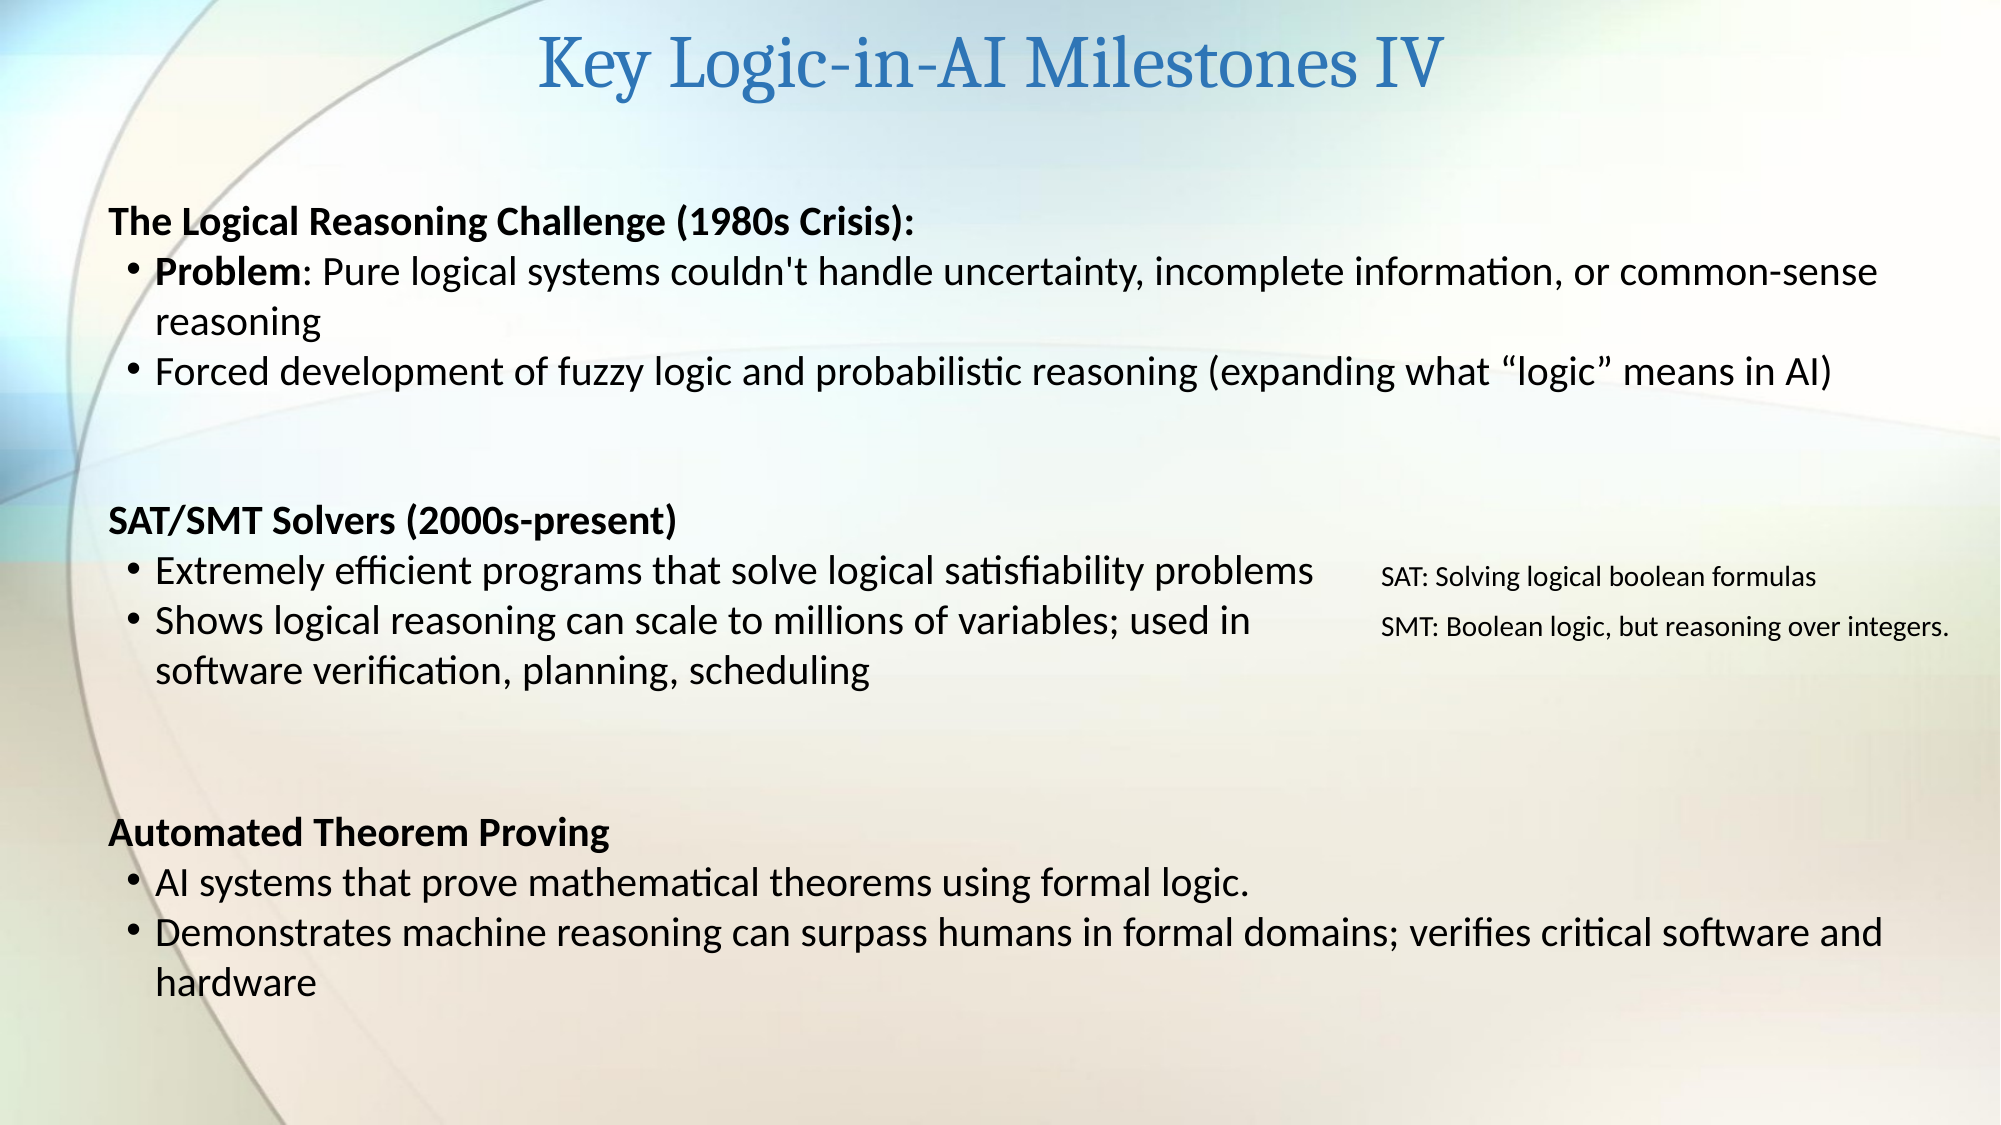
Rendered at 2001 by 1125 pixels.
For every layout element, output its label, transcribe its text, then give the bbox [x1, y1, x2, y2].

text_box Key Logic-in-AI Milestones IV [77, 11, 1907, 105]
picture [0, 0, 2001, 1125]
text_box Automated Theorem Proving AI systems that prove mathematical theorems using formal logic. Demonstrates machine reasoning can surpass humans in formal domains; verifies critical software and hardware [93, 797, 1924, 1012]
text_box SAT: Solving logical boolean formulas [1366, 549, 1972, 600]
text_box SAT/SMT Solvers (2000s-present) Extremely efficient programs that solve logical satisfiability problems Shows logical reasoning can scale to millions of variables; used in software verification, planning, scheduling [93, 485, 1352, 701]
text_box The Logical Reasoning Challenge (1980s Crisis): Problem: Pure logical systems couldn't handle uncertainty, incomplete information, or common-sense reasoning Forced development of fuzzy logic and probabilistic reasoning (expanding what “logic” means in AI) [93, 186, 1907, 401]
text_box SMT: Boolean logic, but reasoning over integers. [1366, 600, 1972, 650]
